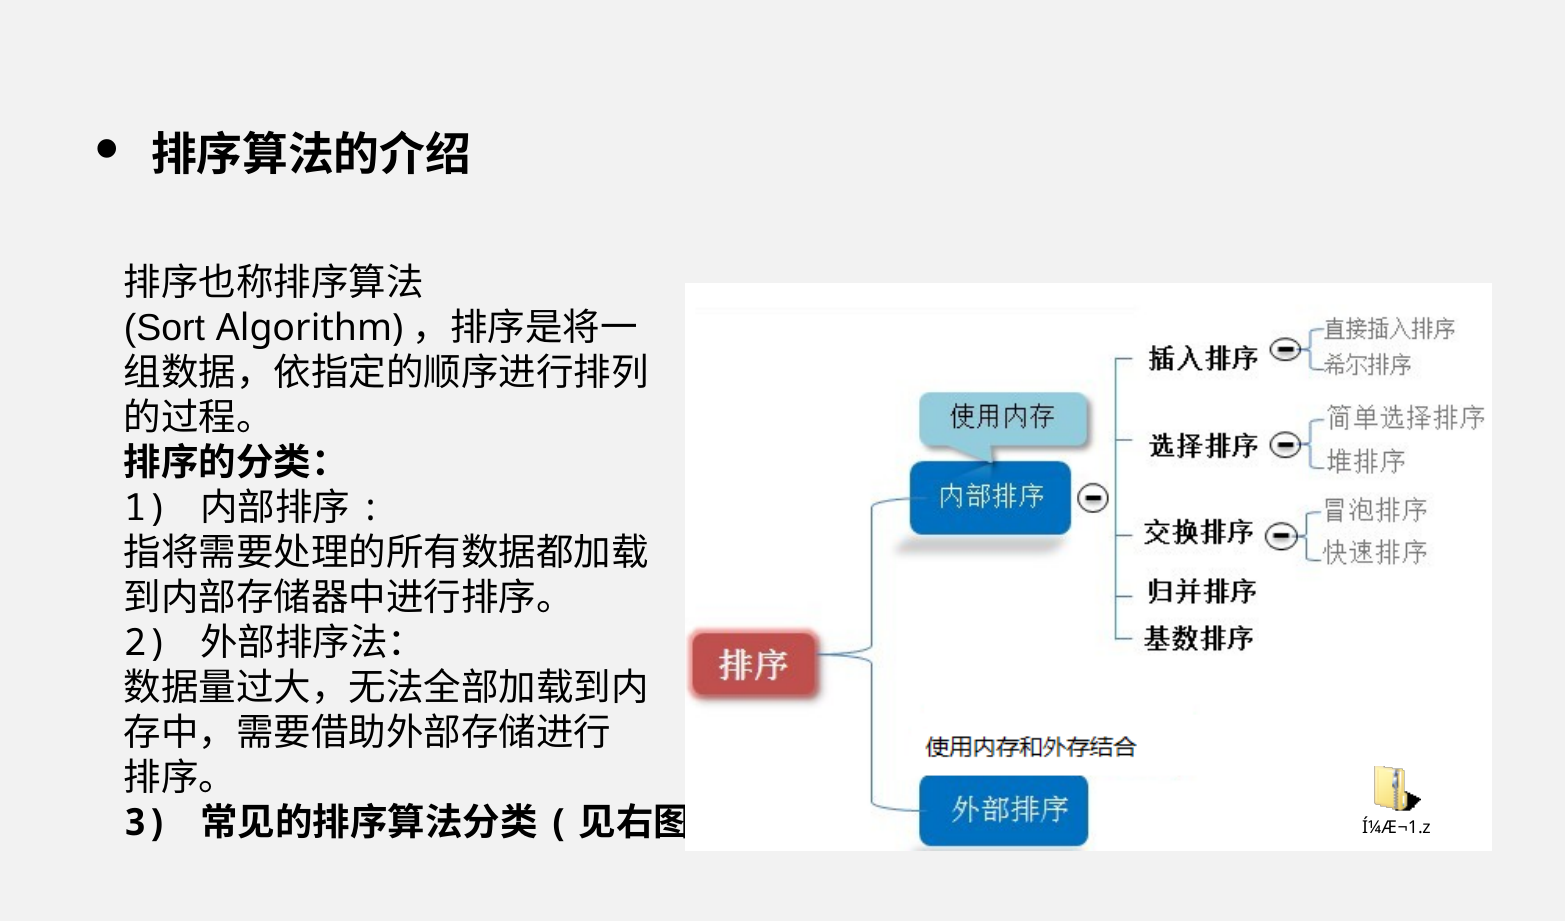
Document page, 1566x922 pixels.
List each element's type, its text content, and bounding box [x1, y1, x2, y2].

text_box 排序算法的介绍 [79, 123, 1325, 188]
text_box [1349, 766, 1444, 848]
picture [685, 283, 1492, 851]
text_box 排序也称排序算法 (Sort Algorithm)，排序是将一 组数据，依指定的顺序进行排列 的过程。 排序的分类： 1) 内部排序: 指将需要处理的所有数据都加载 到内部存储器中进行排序。 2) 外部排序法： 数据量过大，无法全部加载到内 存中，需要借助外部存储进行 排序。 3) 常见的排序算法分类(见右图): [109, 200, 1445, 851]
